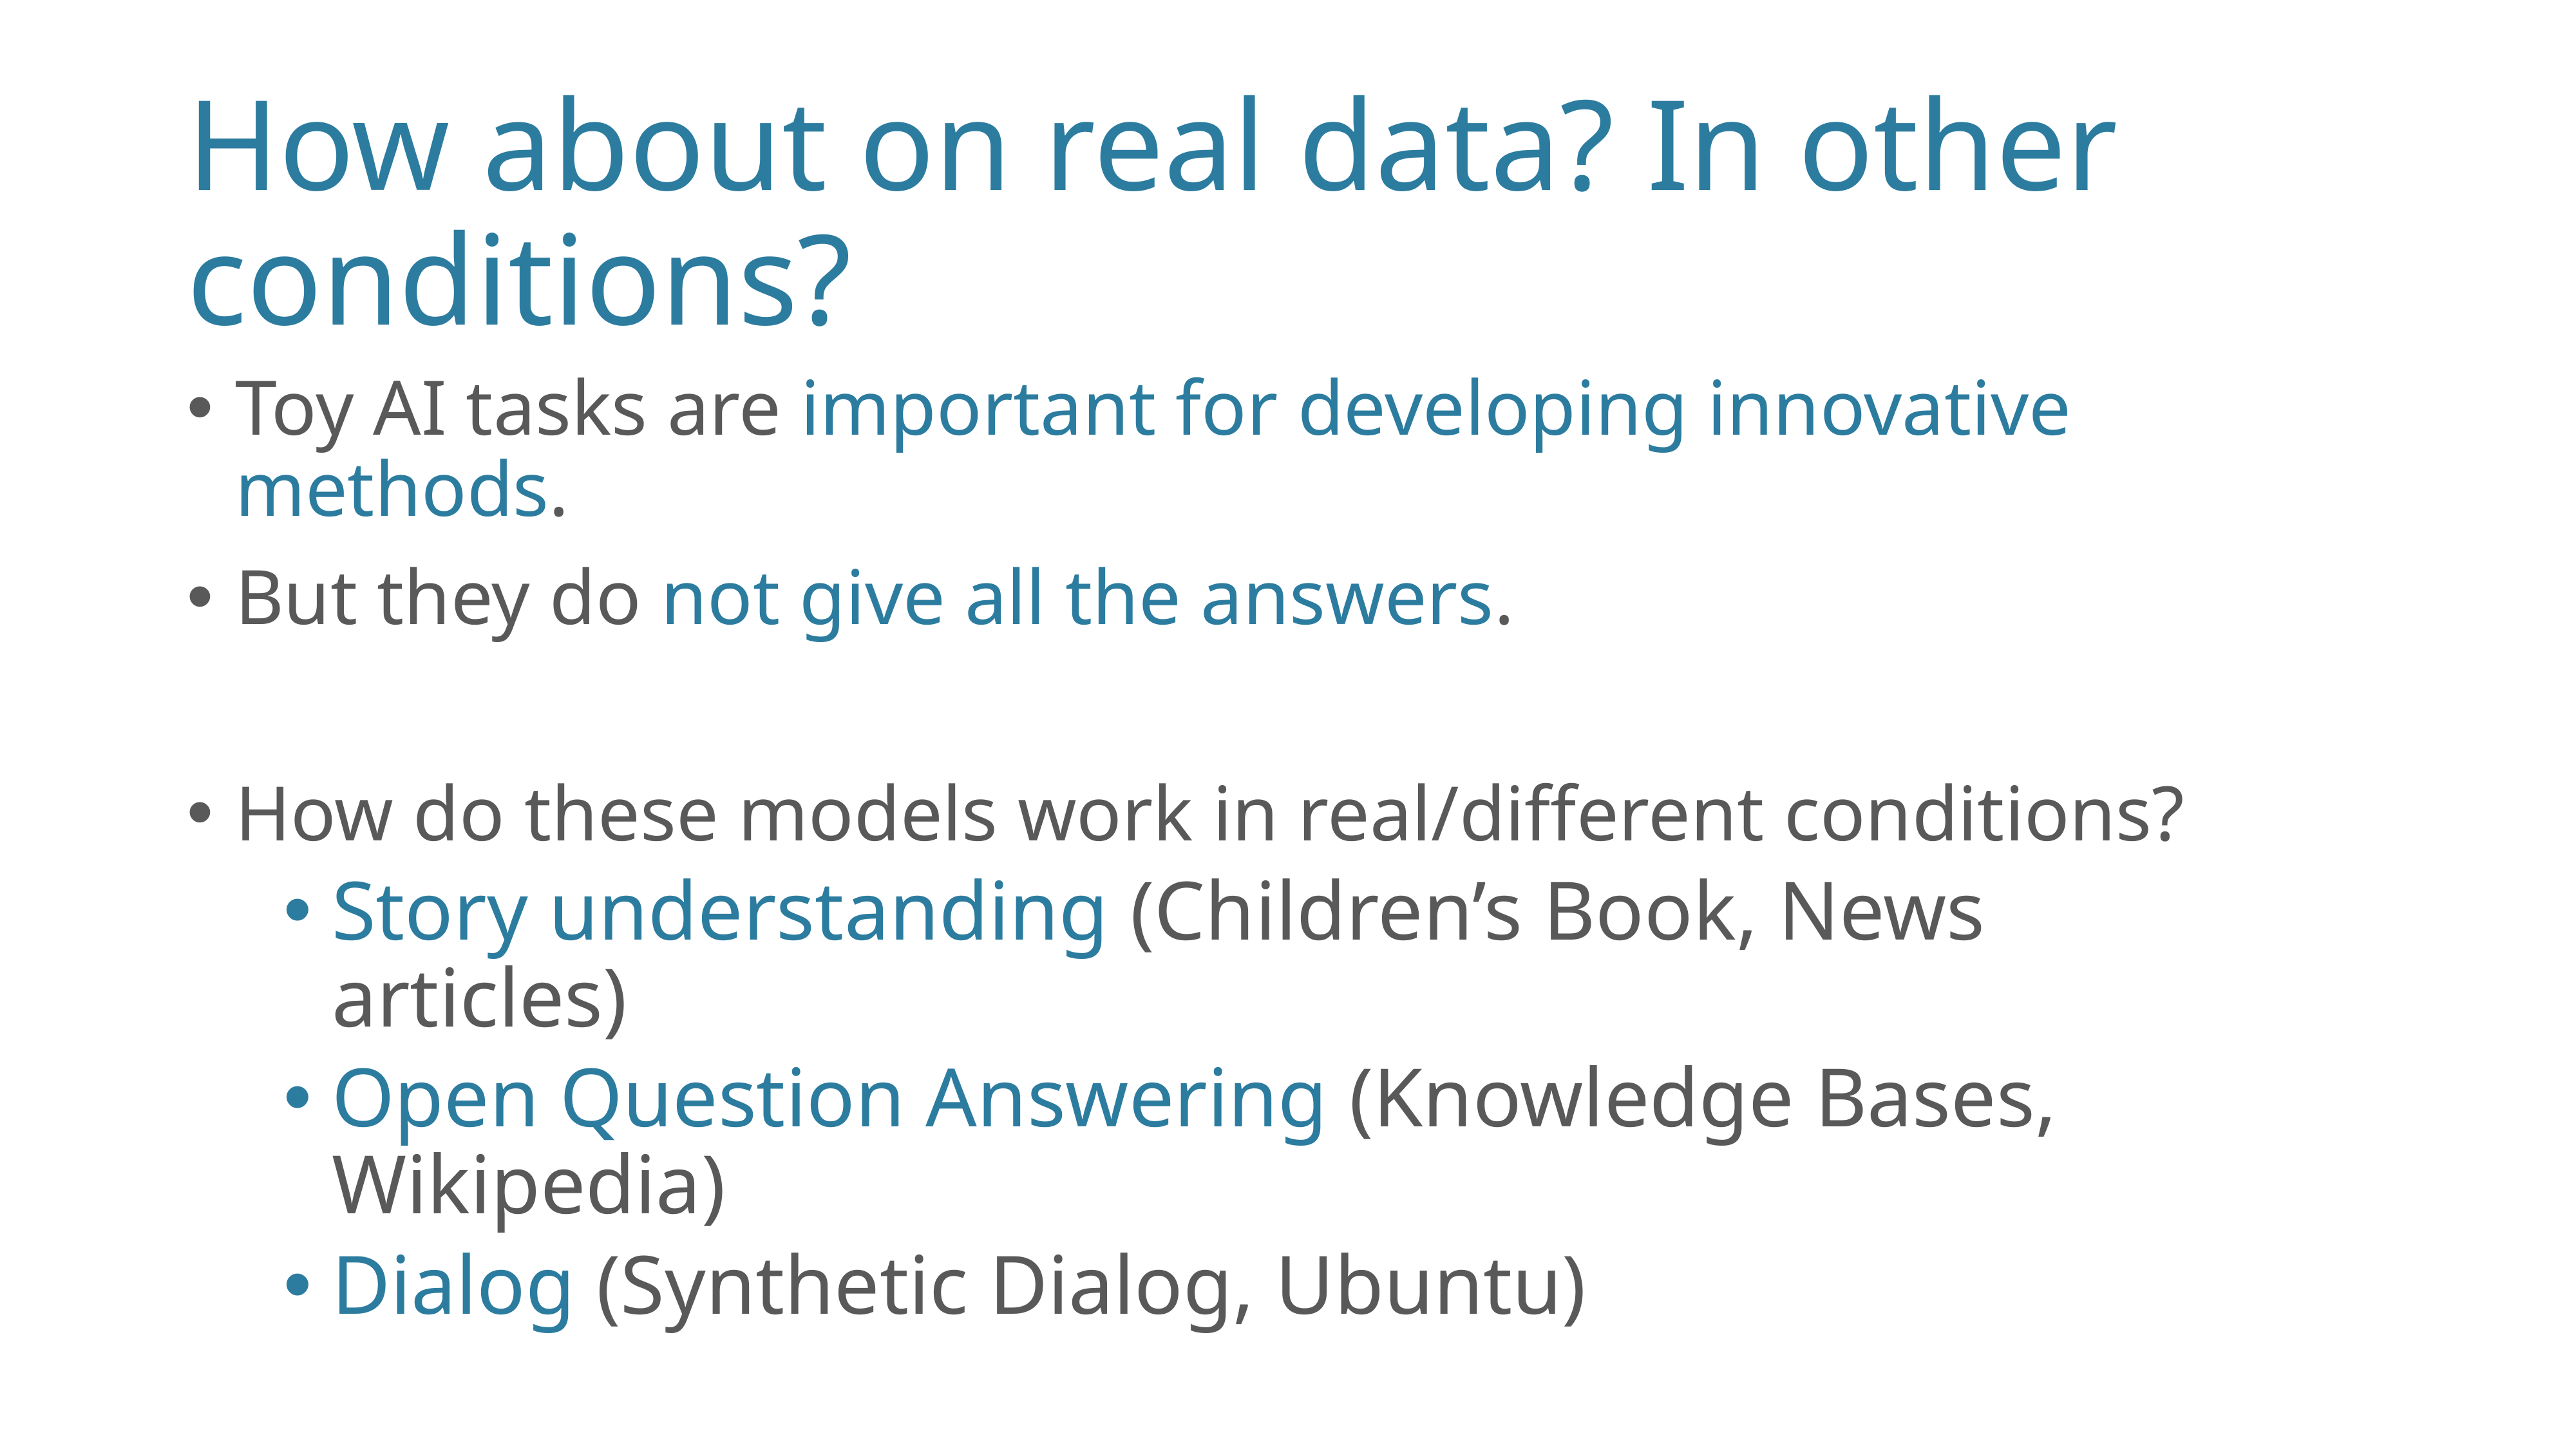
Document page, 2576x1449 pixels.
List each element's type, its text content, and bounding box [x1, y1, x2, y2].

list Toy AI tasks are important for developing innovative methods. But they do not give all the answers. How do these models work in real/different conditions? Story understanding (Children’s Book, News articles) Open Question Answering (Knowledge Bases, Wikipedia) Dialog (Synthetic Dialog, Ubuntu) [177, 365, 2246, 1432]
title How about on real data? In other conditions? [177, 77, 2399, 357]
